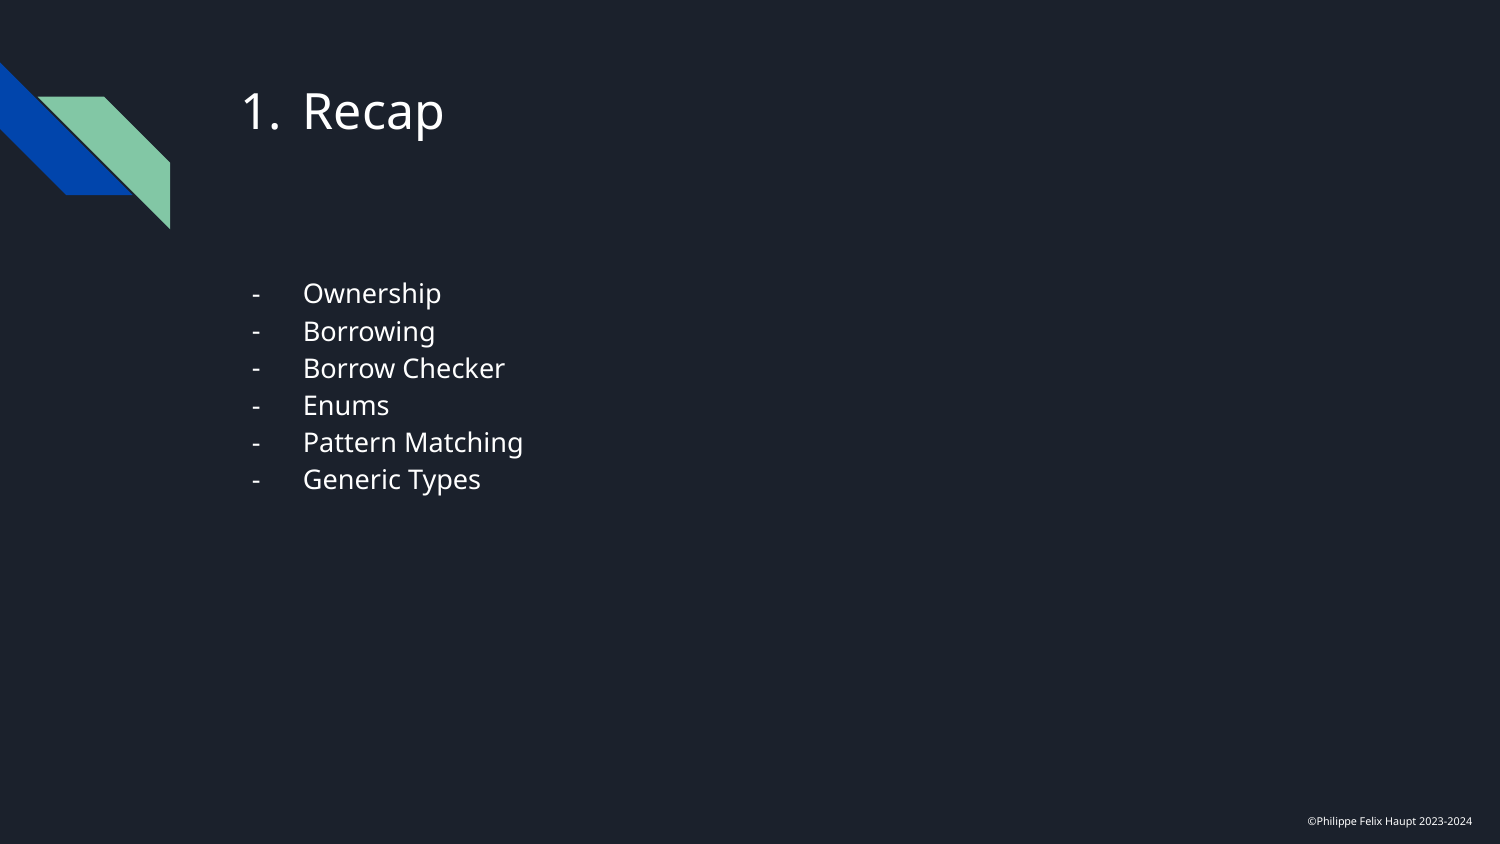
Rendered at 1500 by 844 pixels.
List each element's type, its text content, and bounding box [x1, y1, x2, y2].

text_box ©Philippe Felix Haupt 2023-2024 [1292, 801, 1500, 844]
list Ownership Borrowing Borrow Checker Enums Pattern Matching Generic Types [212, 257, 1368, 808]
title Recap [212, 64, 1368, 215]
